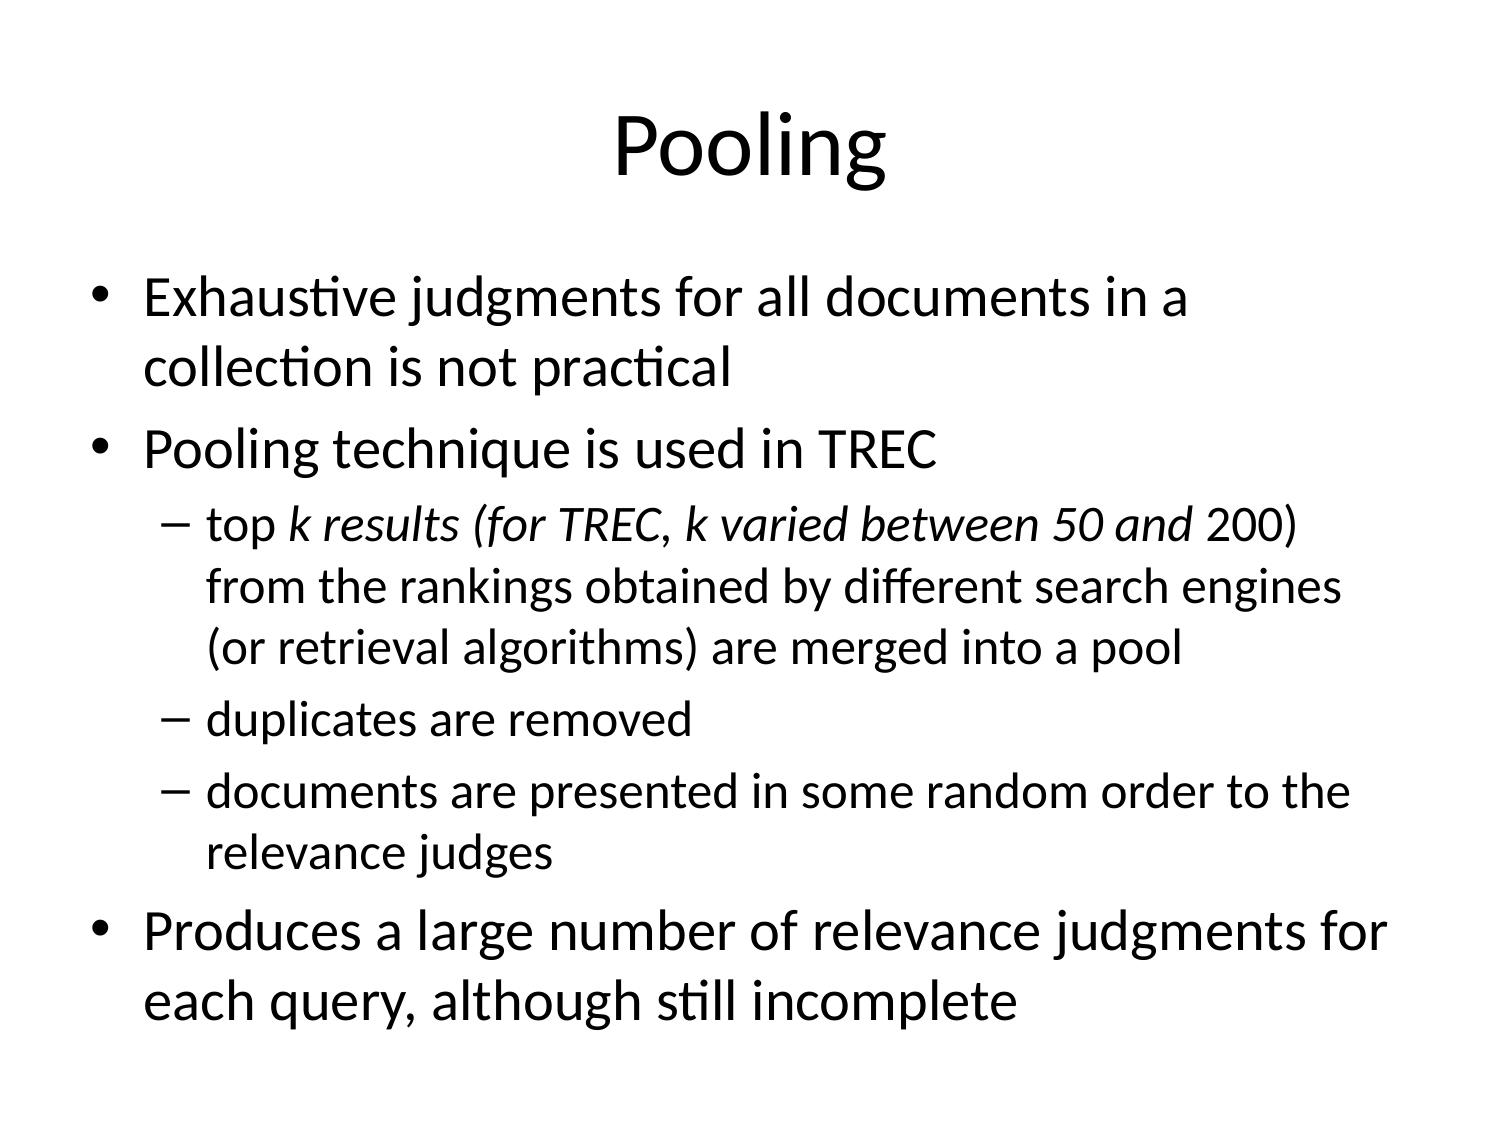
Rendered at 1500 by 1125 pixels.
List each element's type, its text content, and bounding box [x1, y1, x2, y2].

title Pooling [75, 45, 1425, 233]
list Exhaustive judgments for all documents in a collection is not practical Pooling technique is used in TREC top k results (for TREC, k varied between 50 and 200) from the rankings obtained by different search engines (or retrieval algorithms) are merged into a pool duplicates are removed documents are presented in some random order to the relevance judges Produces a large number of relevance judgments for each query, although still incomplete [75, 249, 1425, 1050]
